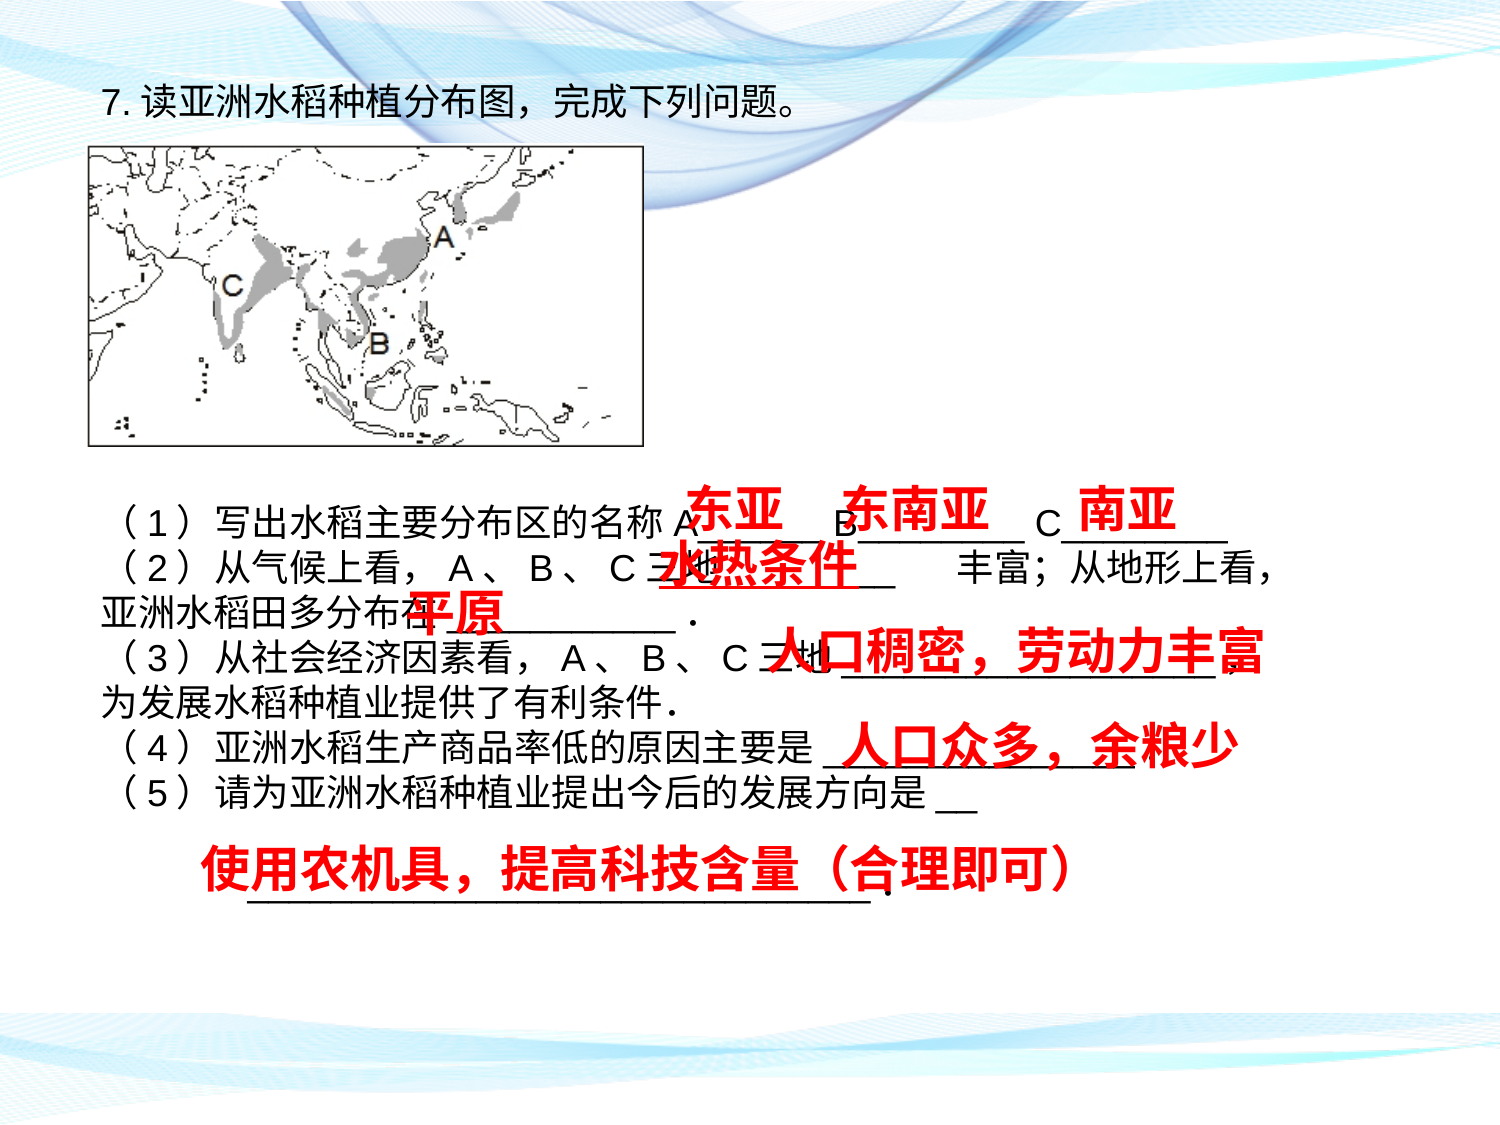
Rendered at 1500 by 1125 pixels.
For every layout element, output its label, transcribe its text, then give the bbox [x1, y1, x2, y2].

picture [0, 0, 1500, 448]
picture [0, 1013, 1500, 1125]
text_box 平原 [390, 574, 533, 649]
text_box 7.读亚洲水稻种植分布图，完成下列问题。 [85, 70, 920, 131]
text_box （1）写出水稻主要分布区的名称A______ B________ C________ （2）从气候上看，A、B、C三地________ 丰富；从地形上看，亚洲水稻田多分布在___________． （3）从社会经济因素看，A、B、C三地__________________， 为发展水稻种植业提供了有利条件． （4）亚洲水稻生产商品率低的原因主要是_______________． （5）请为亚洲水稻种植业提出今后的发展方向是__ ______________________________． [85, 447, 1330, 912]
text_box 水热条件 [643, 524, 881, 600]
text_box 东南亚 [825, 470, 1062, 545]
text_box 南亚 [1062, 470, 1300, 545]
text_box 人口稠密，劳动力丰富 [751, 611, 1374, 687]
text_box 使用农机具，提高科技含量（合理即可） [185, 830, 1230, 906]
text_box 东亚 [669, 470, 825, 524]
text_box 人口众多，余粮少 [825, 706, 1395, 782]
